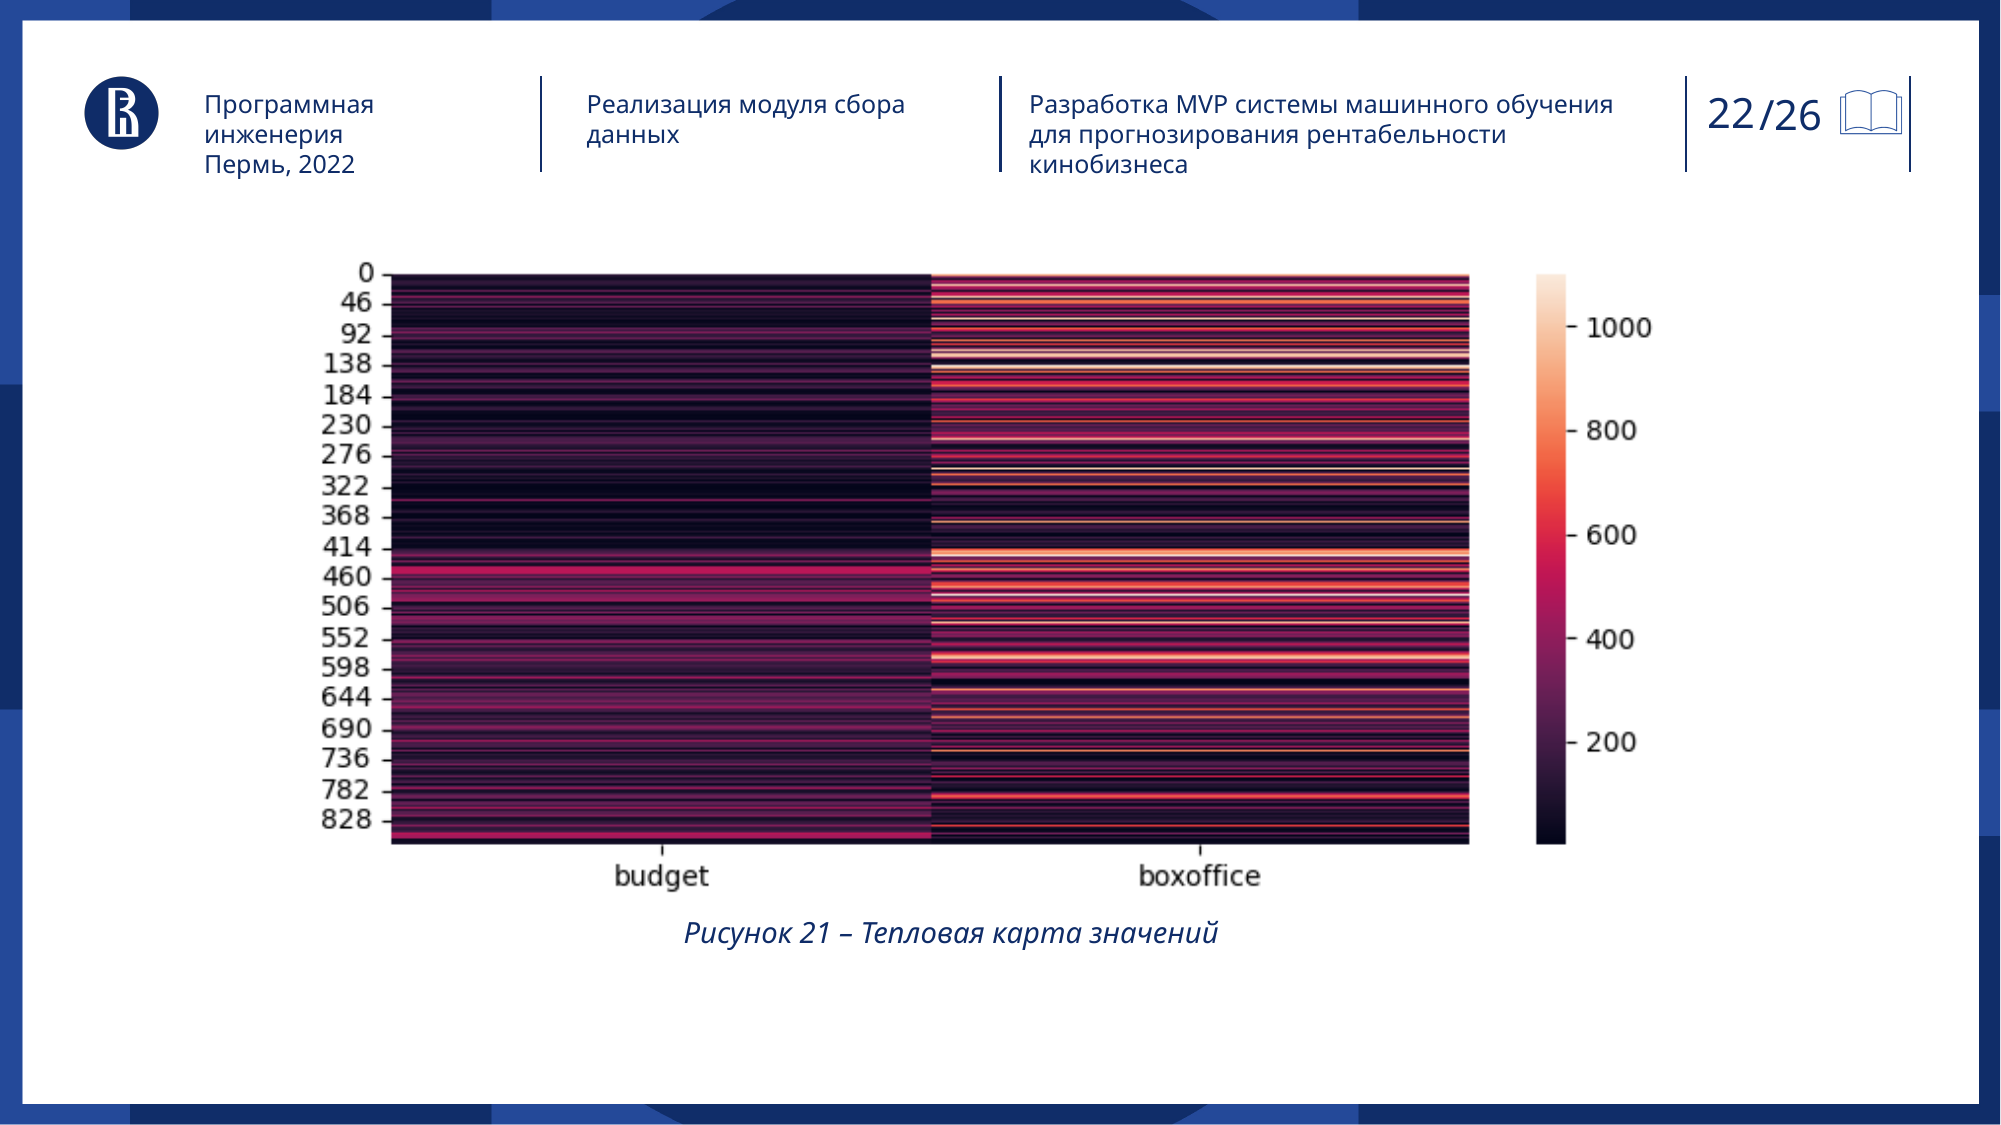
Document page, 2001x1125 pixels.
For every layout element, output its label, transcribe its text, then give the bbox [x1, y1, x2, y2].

picture [0, 0, 2001, 1125]
list Программная инженерия Пермь, 2022 [204, 88, 500, 157]
list Разработка MVP системы машинного обучения для прогнозирования рентабельности кинобизнеса [1029, 88, 1657, 156]
list Реализация модуля сбора данных [586, 88, 927, 156]
text_box /26 [1759, 88, 1858, 156]
text_box Рисунок 21 – Тепловая карта значений [559, 908, 1343, 957]
